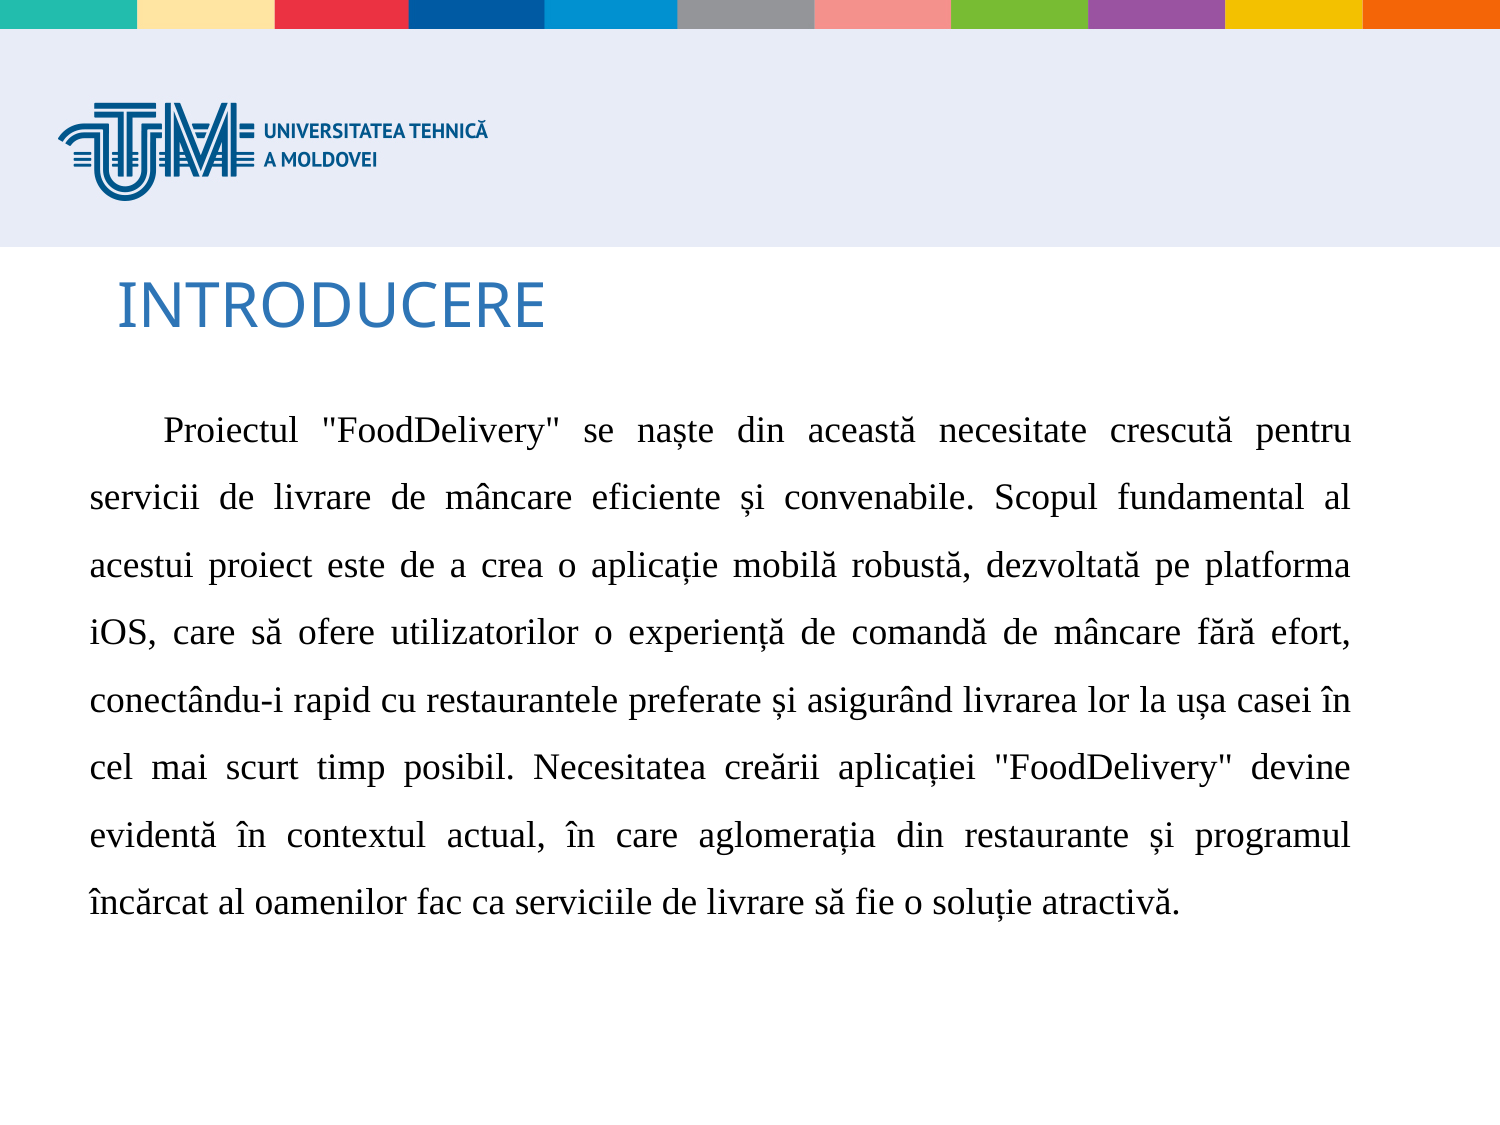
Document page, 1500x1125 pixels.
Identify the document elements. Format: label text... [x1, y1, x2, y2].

title INTRODUCERE [102, 260, 1397, 353]
list Proiectul "FoodDelivery" se naște din această necesitate crescută pentru servicii de livrare de mâncare eficiente și convenabile. Scopul fundamental al acestui proiect este de a crea o aplicație mobilă robustă, dezvoltată pe platforma iOS, care să ofere utilizatorilor o experiență de comandă de mâncare fără efort, conectându-i rapid cu restaurantele preferate și asigurând livrarea lor la ușa casei în cel mai scurt timp posibil. Necesitatea creării aplicației "FoodDelivery" devine evidentă în contextul actual, în care aglomerația din restaurante și programul încărcat al oamenilor fac ca serviciile de livrare să fie o soluție atractivă. [74, 374, 1369, 965]
picture [0, 0, 1500, 1125]
